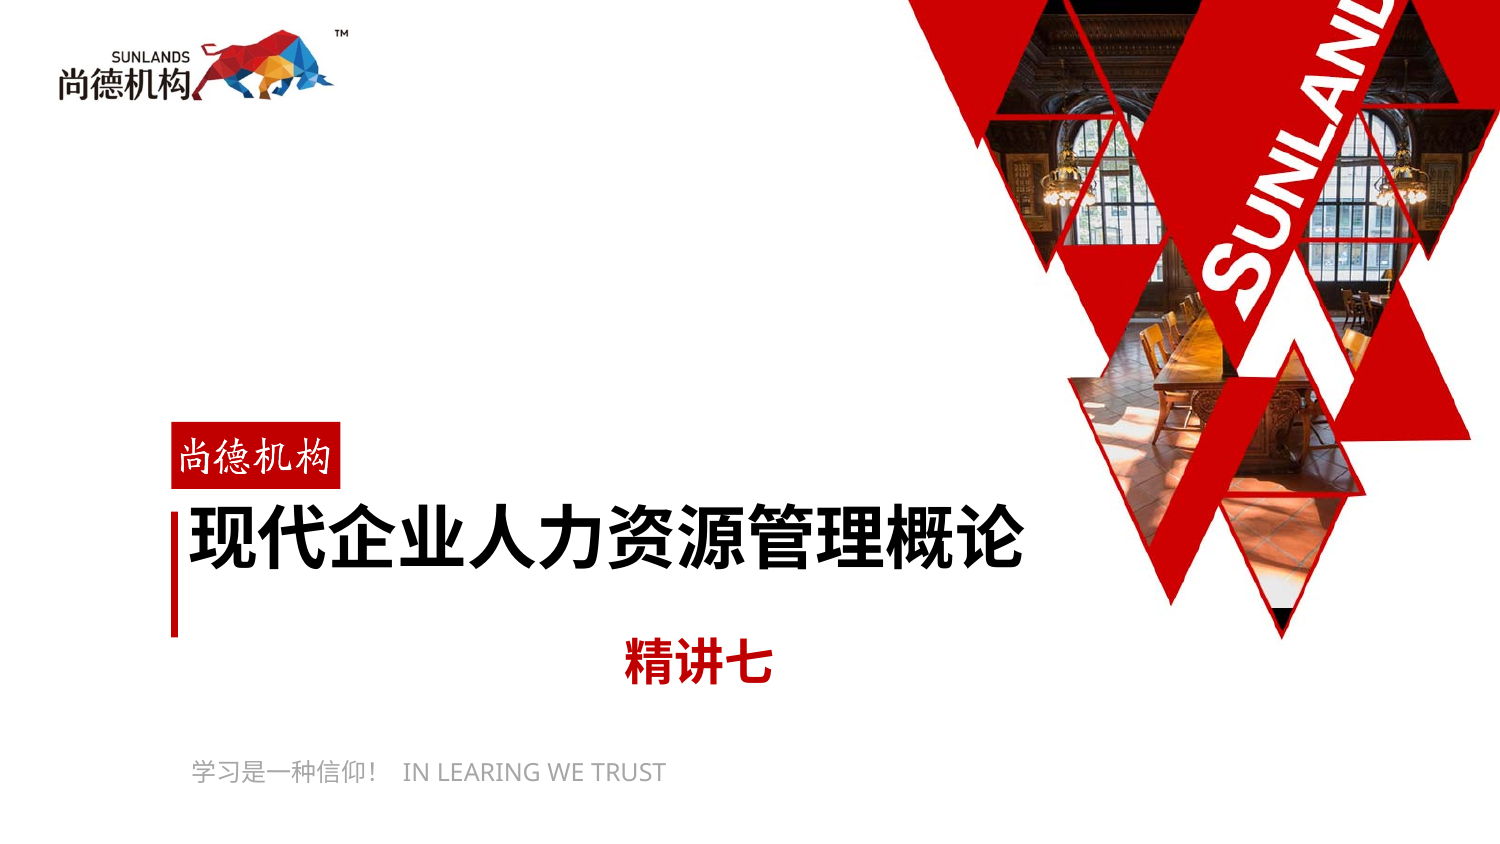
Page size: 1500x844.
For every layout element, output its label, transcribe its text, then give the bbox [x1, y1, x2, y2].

text_box 精讲七 [610, 622, 790, 698]
picture [0, 0, 1500, 844]
title 现代企业人力资源管理概论 [173, 474, 1046, 597]
